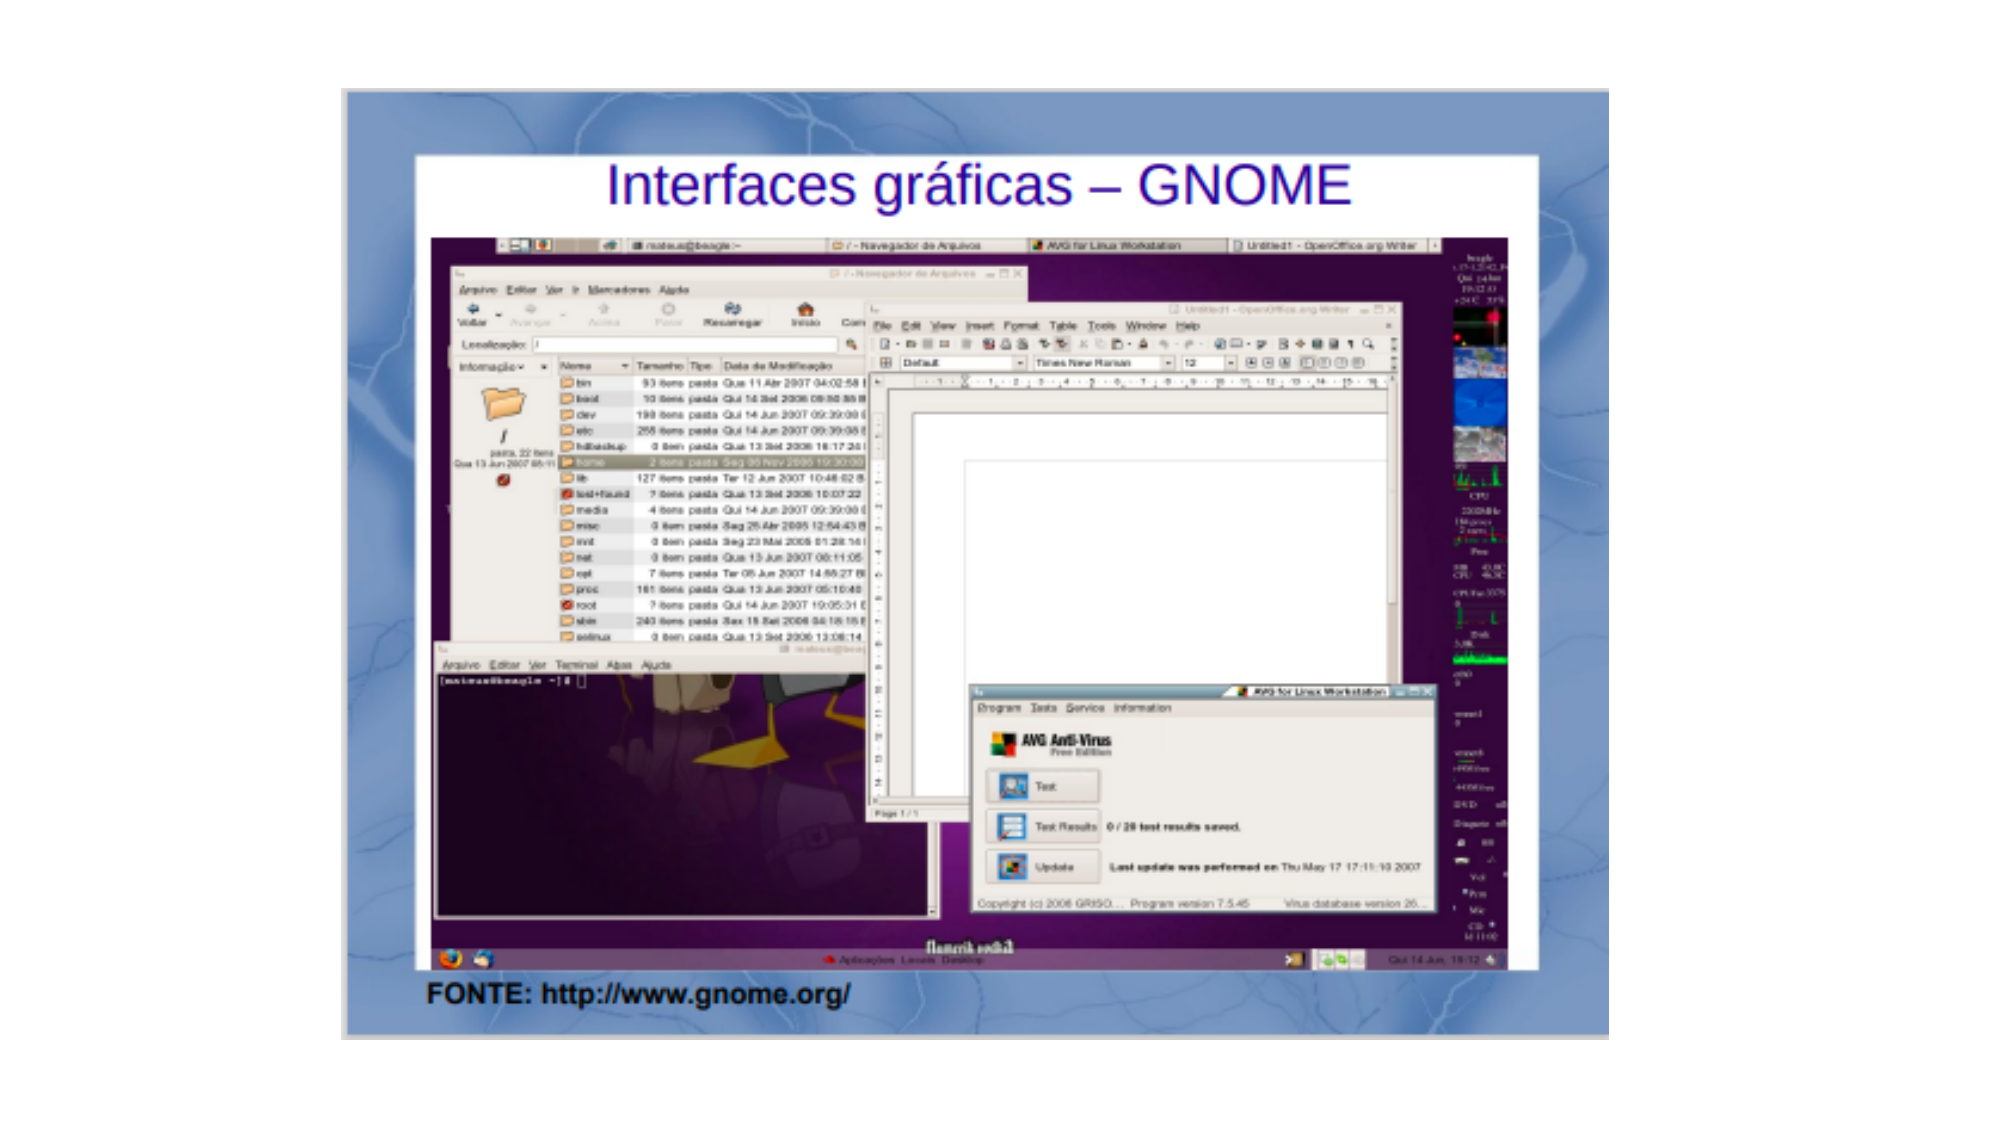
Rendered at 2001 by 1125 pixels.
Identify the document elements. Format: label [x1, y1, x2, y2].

picture [341, 88, 1609, 1040]
